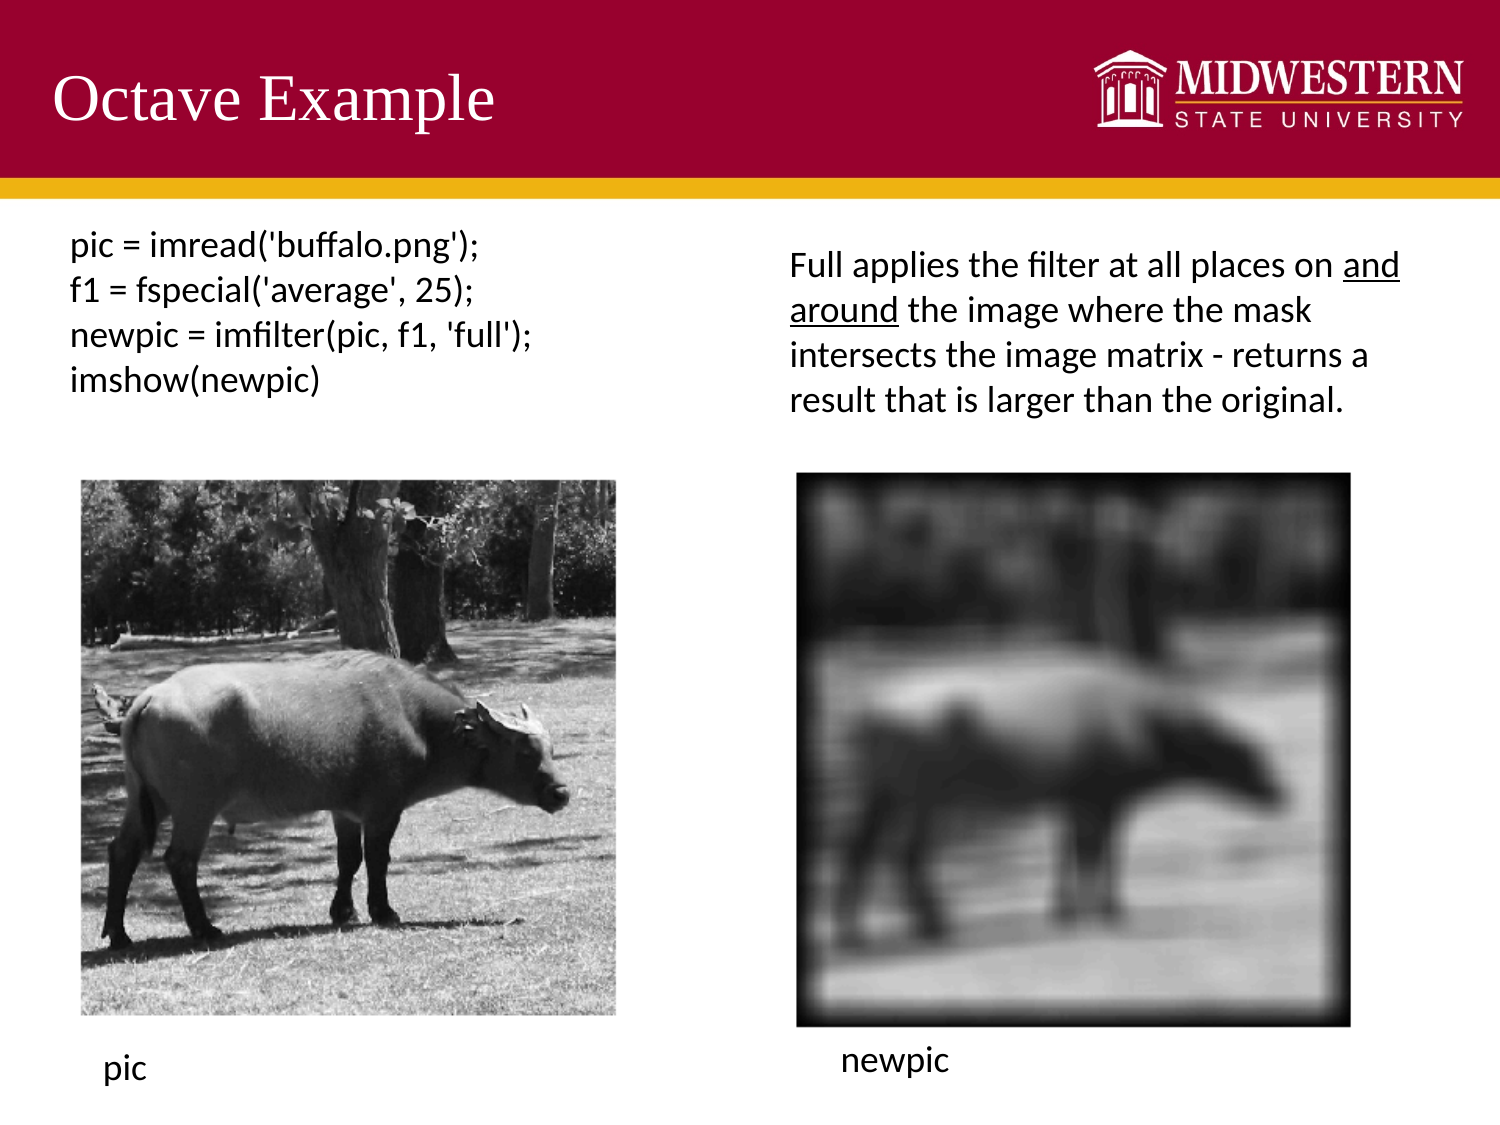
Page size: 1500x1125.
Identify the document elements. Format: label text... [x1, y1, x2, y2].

text_box newpic [825, 1050, 965, 1088]
text_box pic [88, 1035, 162, 1096]
text_box Full applies the filter at all places on and around the image where the mask intersects the image matrix - returns a result that is larger than the original. [774, 232, 1450, 428]
title Octave Example [37, 24, 975, 163]
picture [0, 0, 1500, 1125]
text_box pic = imread('buffalo.png'); f1 = fspecial('average', 25); newpic = imfilter(pic, f1, 'full'); imshow(newpic) [55, 212, 548, 453]
